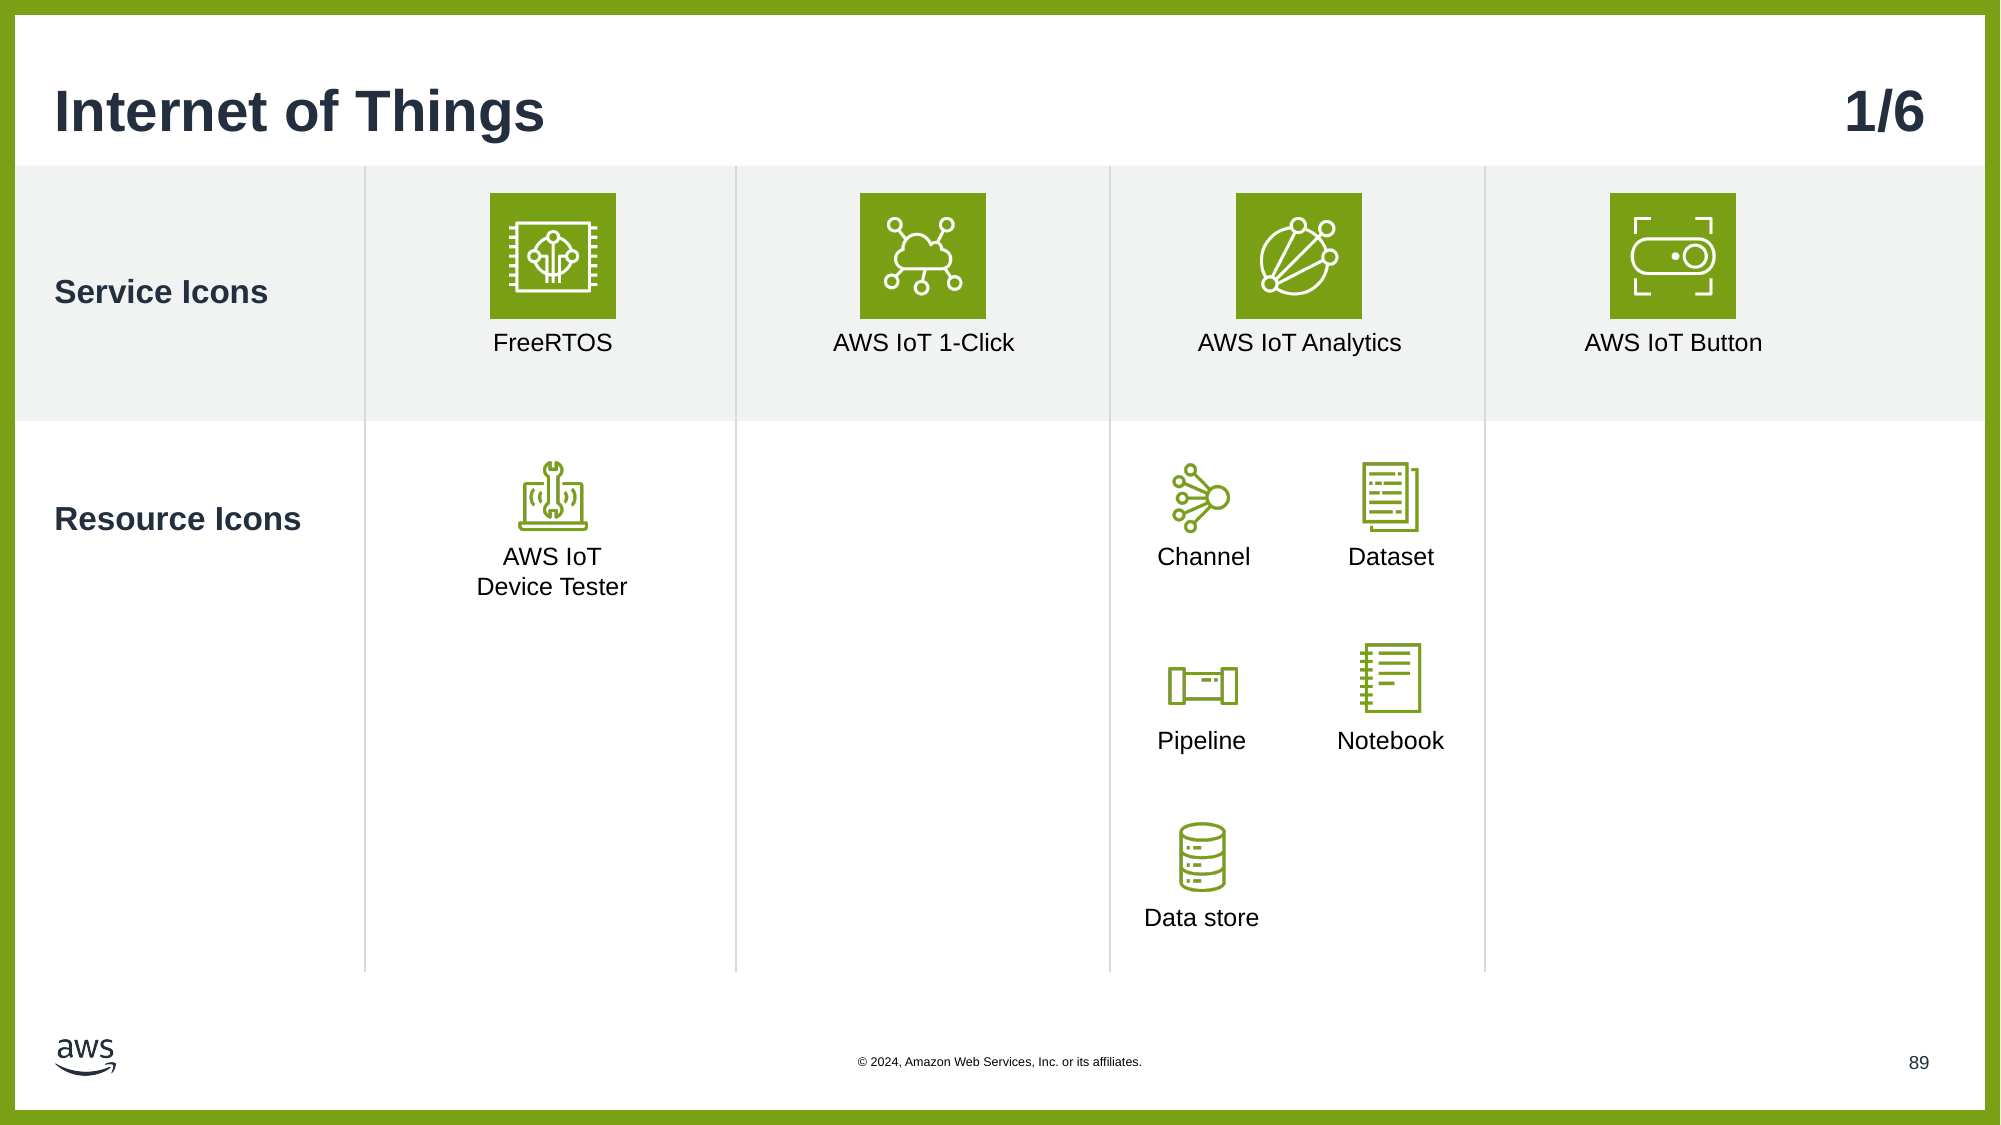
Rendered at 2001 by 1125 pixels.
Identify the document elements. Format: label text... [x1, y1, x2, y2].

text_box Dataset [1290, 532, 1484, 578]
text_box Notebook [1290, 717, 1484, 763]
picture [1165, 648, 1241, 724]
text_box Channel [1111, 532, 1290, 578]
title Internet of Things 1/6 [39, 59, 1945, 166]
text_box AWS IoT 1-Click [736, 319, 1109, 364]
slide_number 89 [1494, 1031, 1945, 1092]
picture [1165, 819, 1241, 895]
text_box Data store [1102, 894, 1110, 939]
text_box Notebook [1486, 717, 1491, 763]
picture [1352, 640, 1428, 716]
text_box FreeRTOS [369, 319, 735, 364]
picture [1353, 459, 1429, 535]
text_box Data store [1111, 894, 1302, 939]
text_box Pipeline [1102, 717, 1110, 763]
text_box AWS IoT Analytics [1113, 319, 1484, 364]
text_box Channel [1106, 532, 1110, 578]
text_box Dataset [1486, 532, 1492, 578]
picture [860, 193, 986, 319]
picture [1162, 460, 1238, 536]
picture [1236, 193, 1362, 319]
text_box AWS IoT Button [1493, 319, 1855, 364]
text_box Pipeline [1111, 717, 1290, 763]
picture [1610, 193, 1736, 319]
picture [490, 193, 616, 319]
picture [514, 458, 591, 534]
picture [55, 1039, 116, 1076]
text_box AWS IoT Device Tester [457, 533, 647, 608]
footer © 2024, Amazon Web Services, Inc. or its affiliates. [662, 1031, 1338, 1092]
